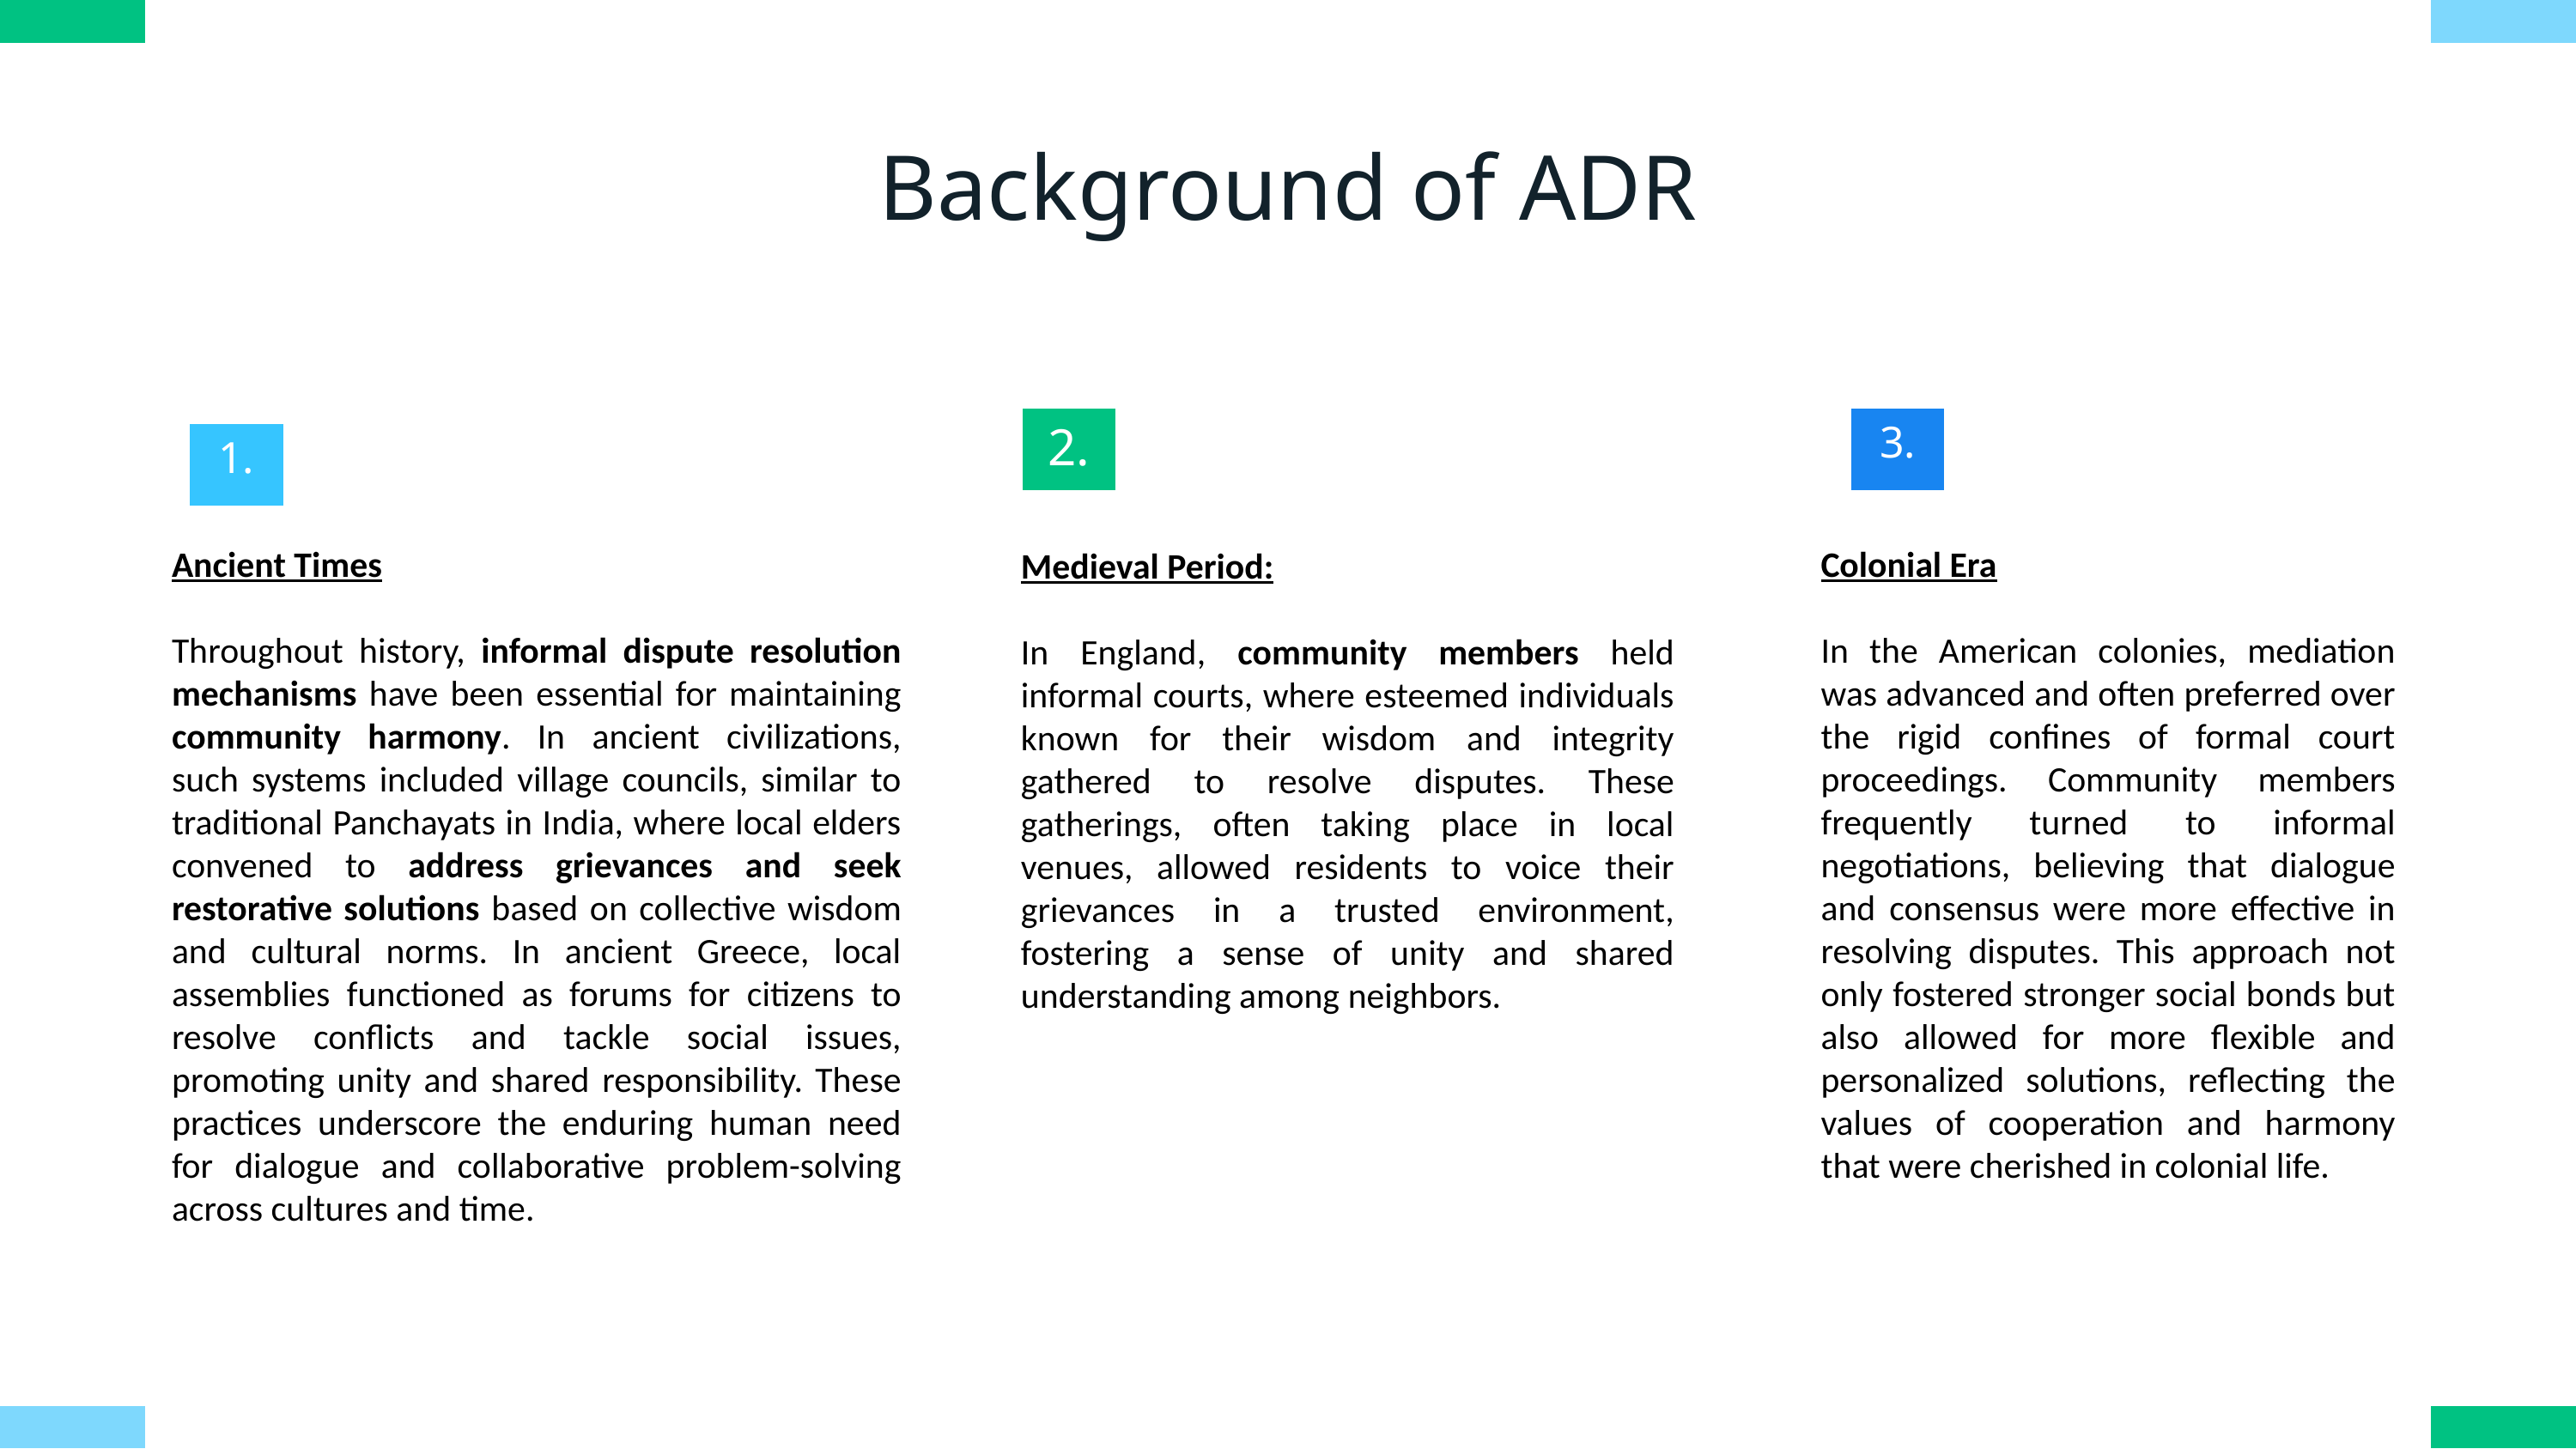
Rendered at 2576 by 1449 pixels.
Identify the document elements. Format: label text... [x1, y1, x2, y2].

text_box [1850, 393, 2171, 728]
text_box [2430, 1405, 2576, 1449]
text_box Background of ADR [446, 134, 2129, 239]
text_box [0, 0, 145, 43]
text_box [2430, 0, 2576, 43]
text_box Medieval Period: In England, community members held informal courts, where esteemed individuals known for their wisdom and integrity gathered to resolve disputes. These gatherings, often taking place in local venues, allowed residents to voice their grievances in a trusted environment, fostering a sense of unity and shared understanding among neighbors. [1020, 543, 1674, 1145]
text_box Colonial Era In the American colonies, mediation was advanced and often preferred over the rigid confines of formal court proceedings. Community members frequently turned to informal negotiations, believing that dialogue and consensus were more effective in resolving disputes. This approach not only fostered stronger social bonds but also allowed for more flexible and personalized solutions, reflecting the values of cooperation and harmony that were cherished in colonial life. [1820, 541, 2396, 1314]
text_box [0, 1405, 145, 1449]
text_box Ancient Times Throughout history, informal dispute resolution mechanisms have been essential for maintaining community harmony. In ancient civilizations, such systems included village councils, similar to traditional Panchayats in India, where local elders convened to address grievances and seek restorative solutions based on collective wisdom and cultural norms. In ancient Greece, local assemblies functioned as forums for citizens to resolve conflicts and tackle social issues, promoting unity and shared responsibility. These practices underscore the enduring human need for dialogue and collaborative problem-solving across cultures and time. [172, 541, 902, 1314]
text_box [1022, 409, 1116, 491]
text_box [189, 423, 510, 784]
